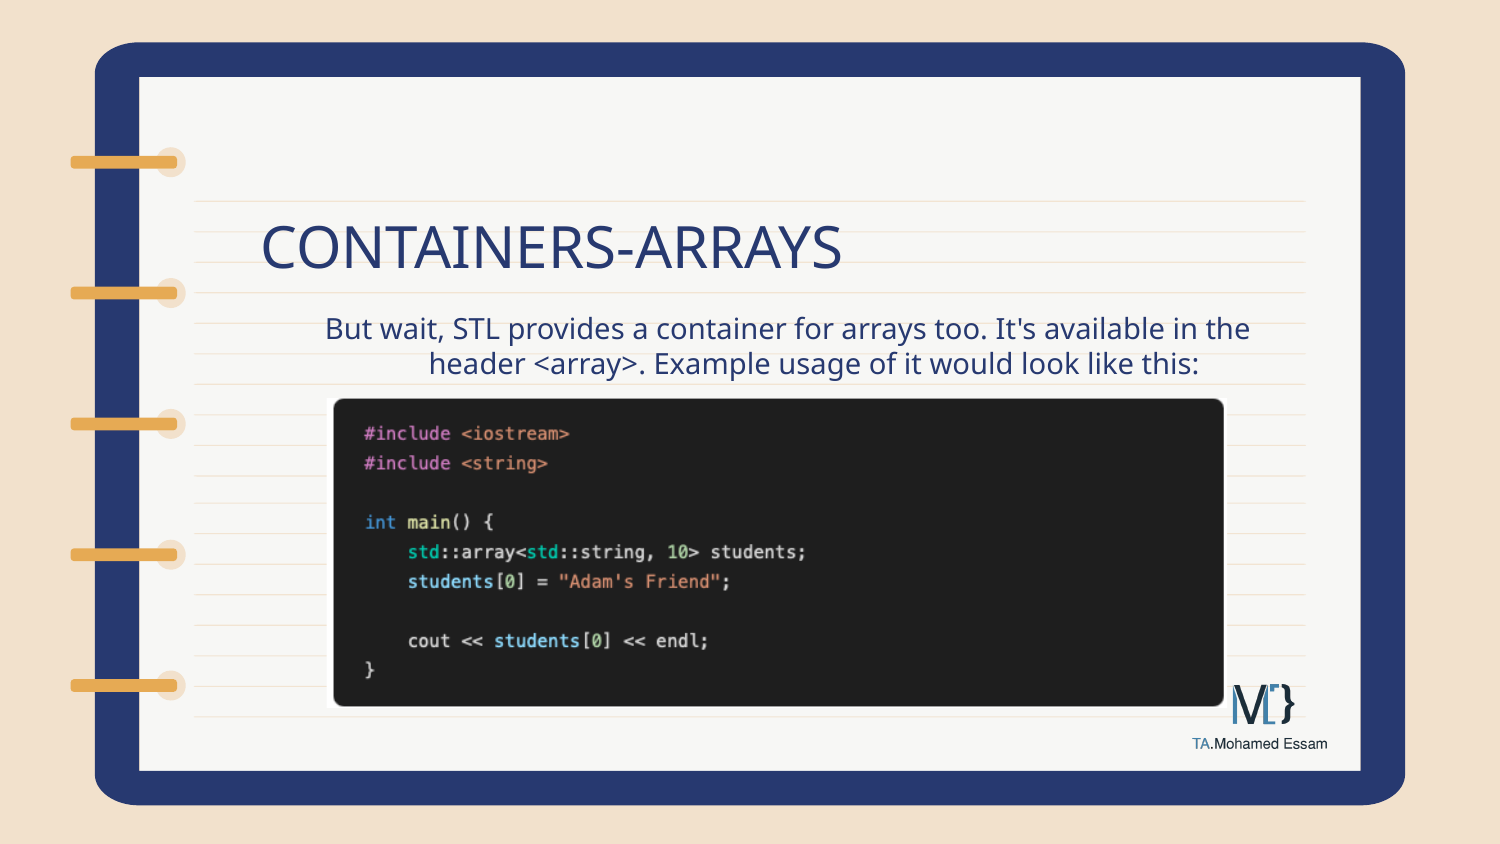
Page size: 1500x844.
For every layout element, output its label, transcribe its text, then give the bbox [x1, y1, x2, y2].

text_box But wait, STL provides a container for arrays too. It's available in the header <array>. Example usage of it would look like this: [222, 295, 1332, 390]
text_box CONTAINERS-ARRAYS [222, 194, 1197, 254]
picture [326, 398, 1443, 844]
